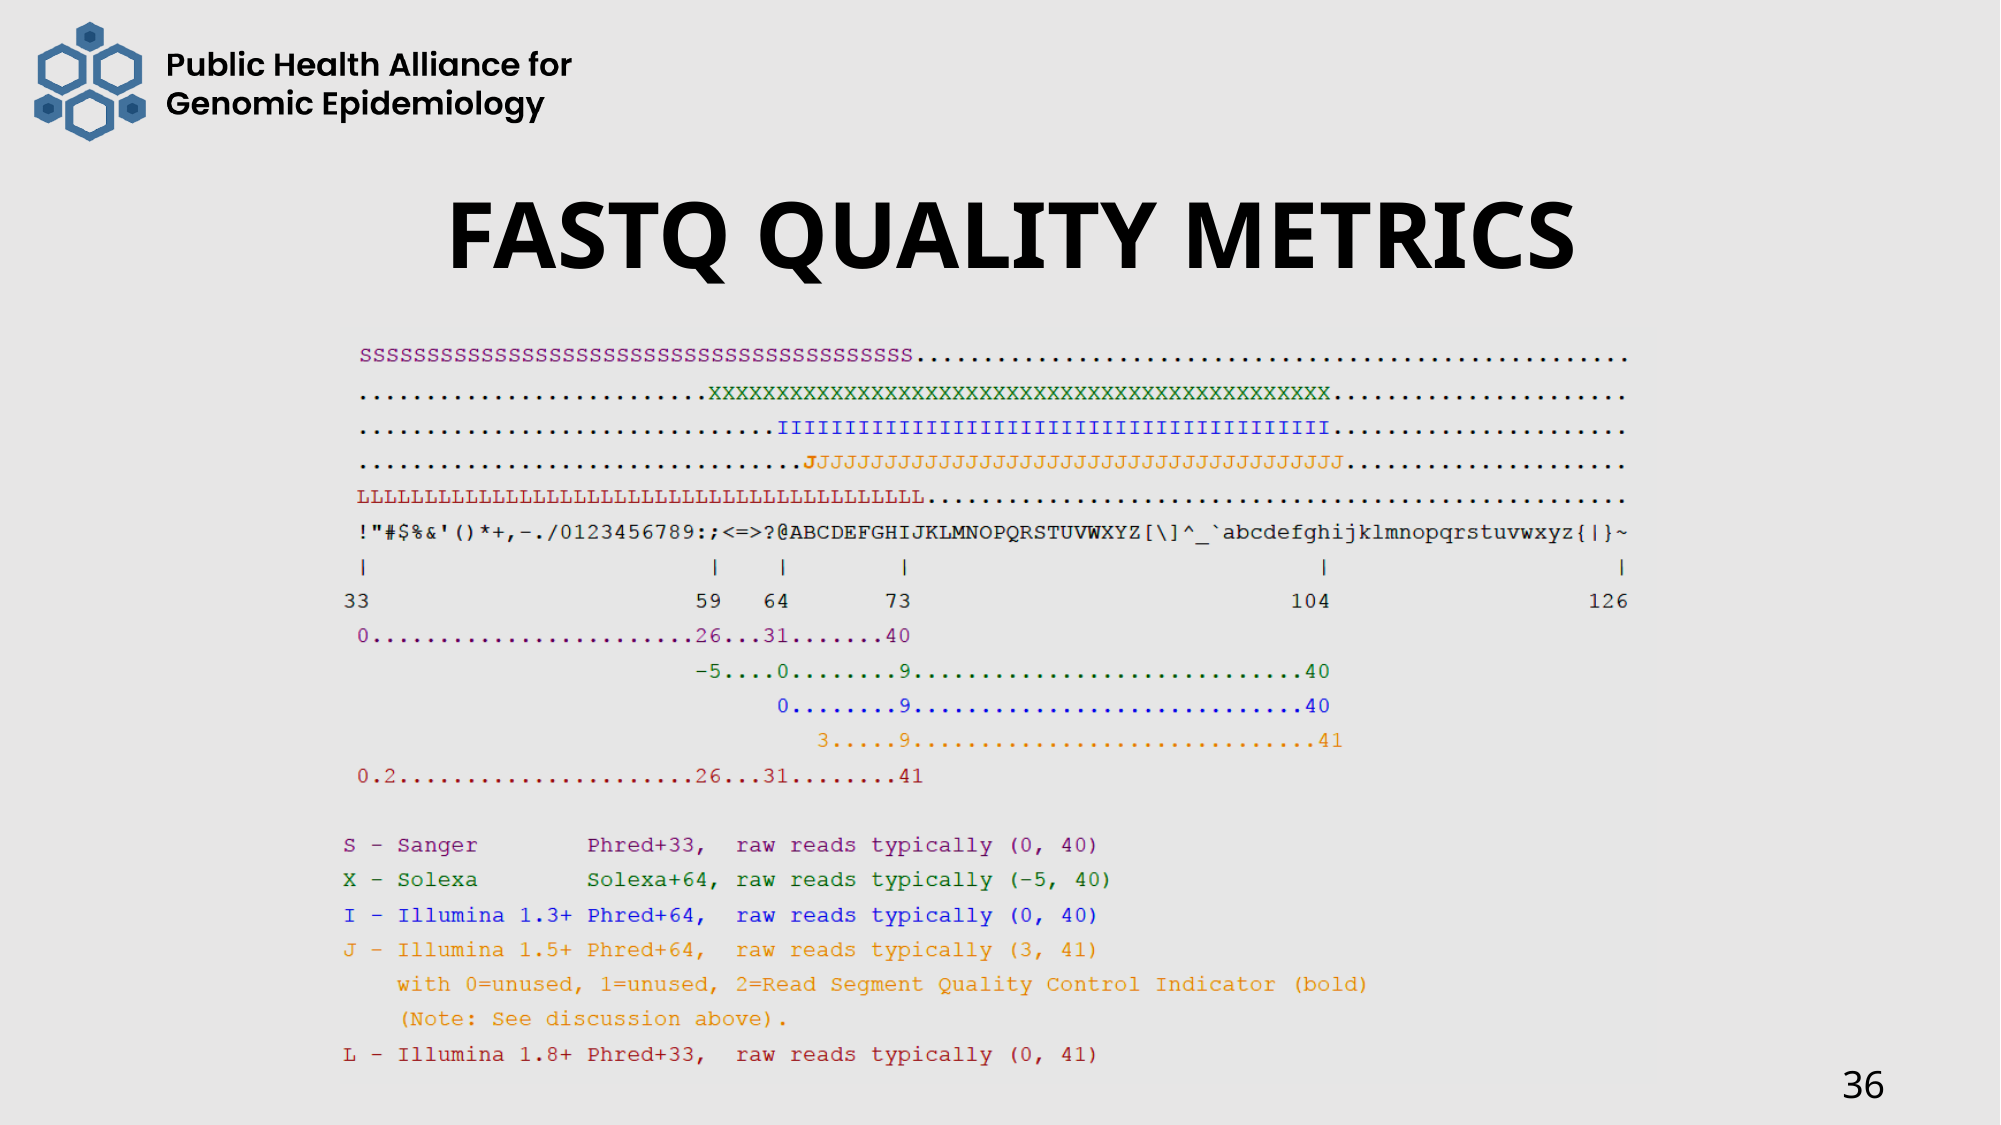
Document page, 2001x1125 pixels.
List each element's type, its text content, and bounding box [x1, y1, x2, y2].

text_box 36 [1827, 1053, 1925, 1123]
picture [32, 19, 588, 144]
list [340, 327, 1657, 1084]
title FASTQ QUALITY METRICS [137, 129, 1863, 348]
